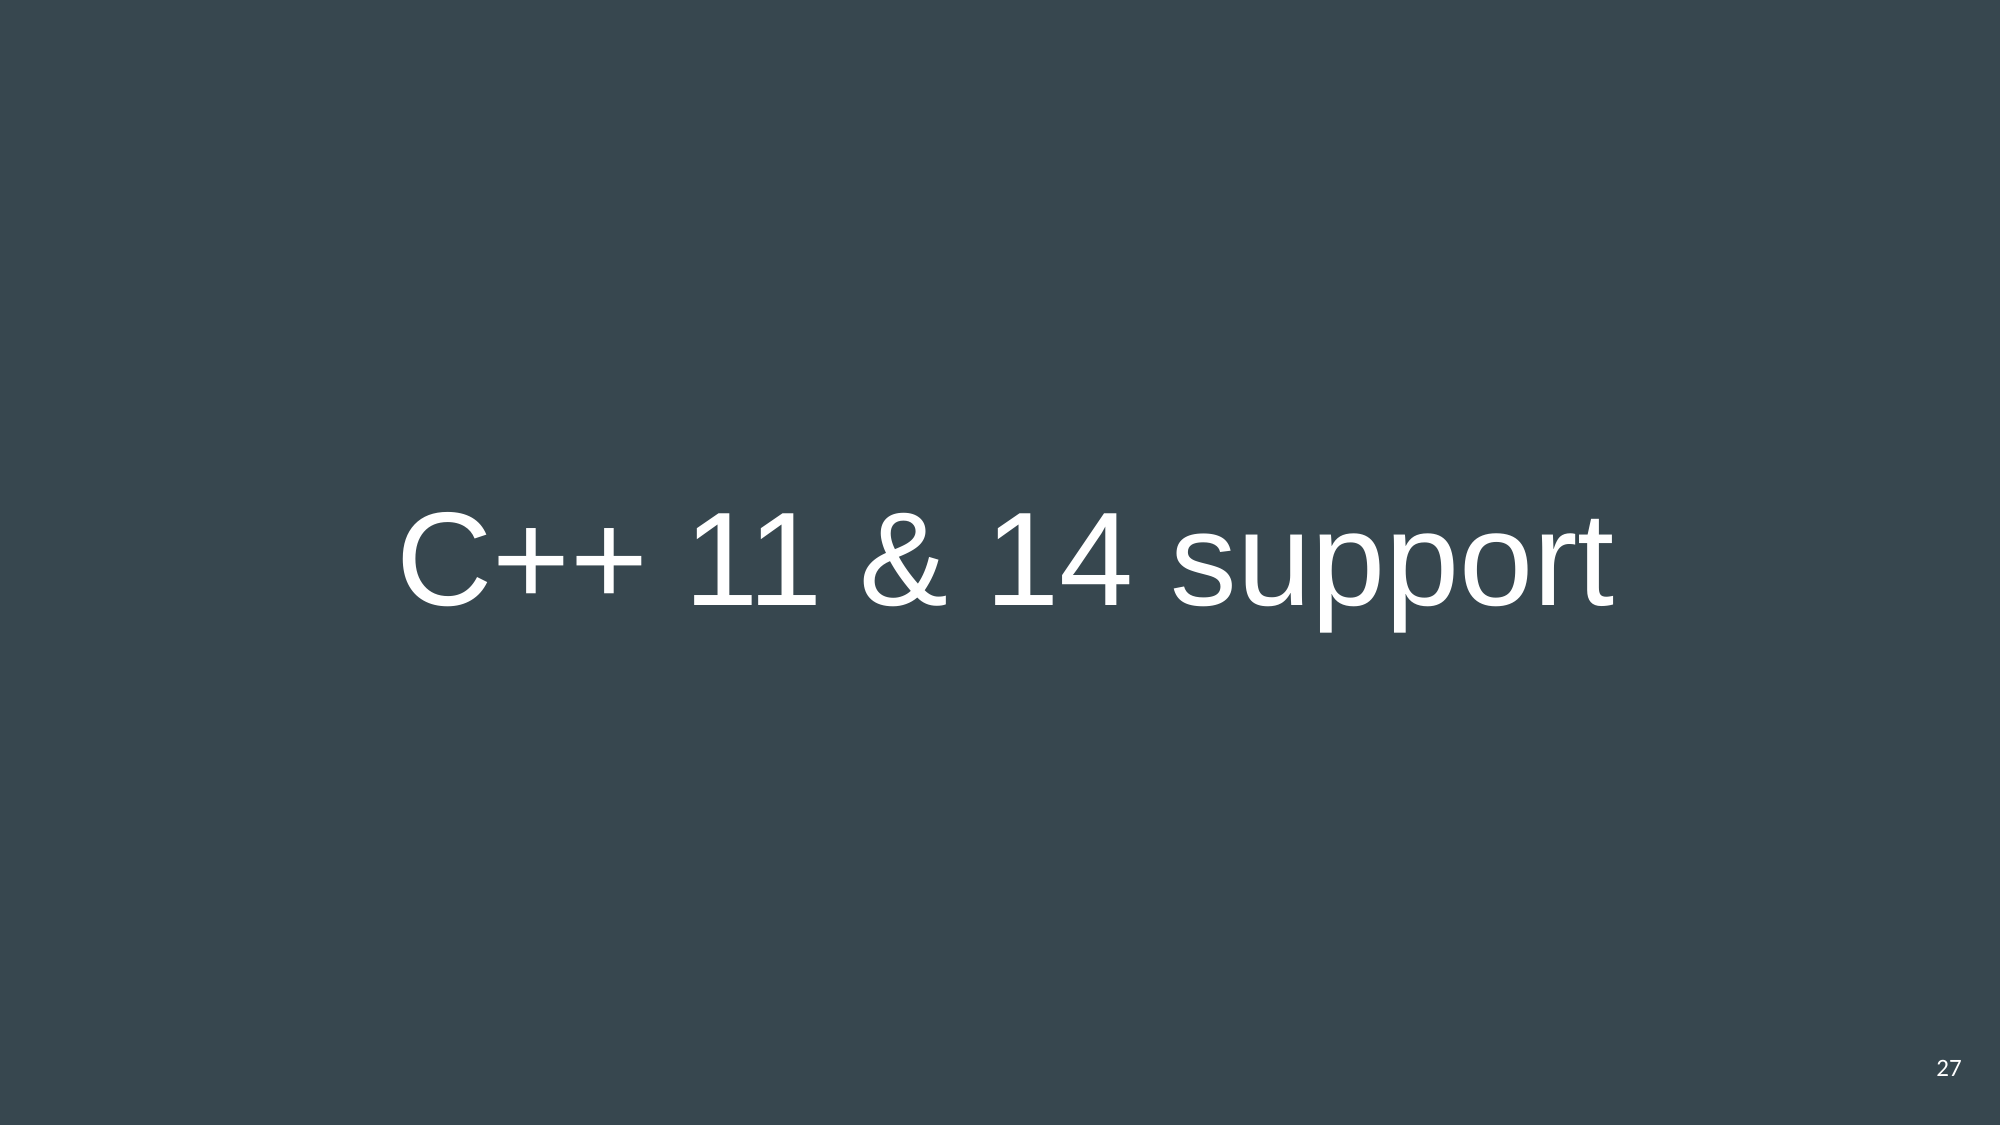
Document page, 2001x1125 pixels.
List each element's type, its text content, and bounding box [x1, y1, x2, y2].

title C++ 11 & 14 support [146, 468, 1865, 657]
slide_number 27 [1856, 1023, 1977, 1110]
